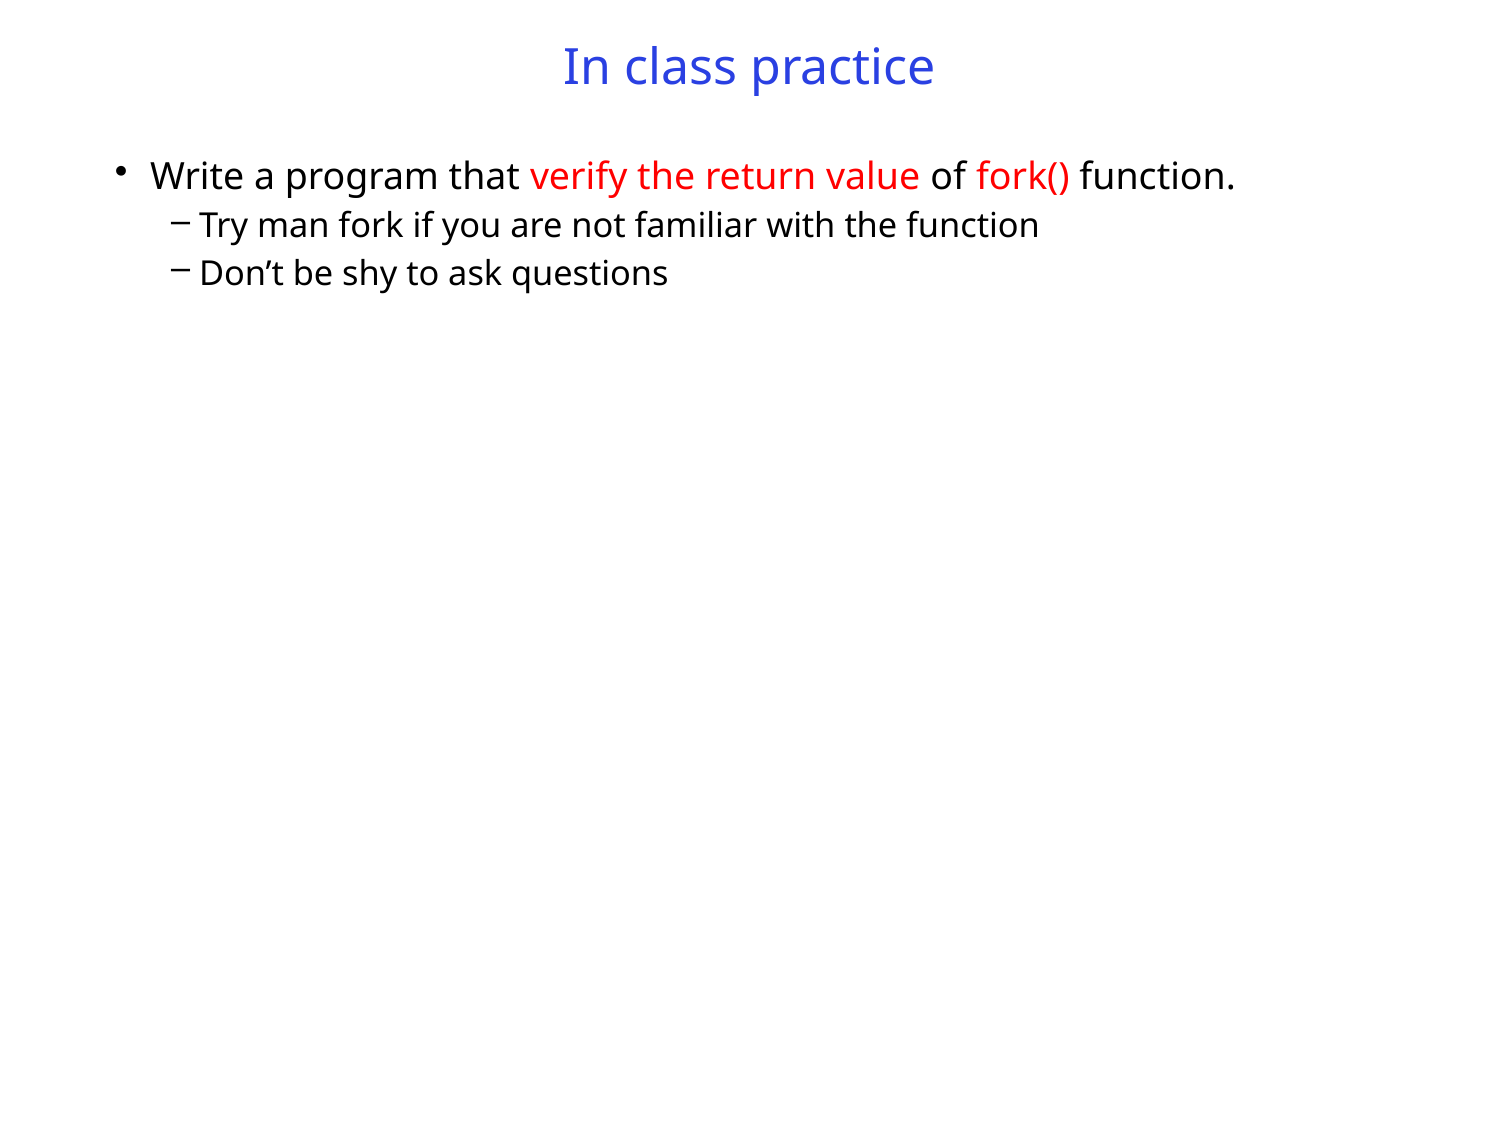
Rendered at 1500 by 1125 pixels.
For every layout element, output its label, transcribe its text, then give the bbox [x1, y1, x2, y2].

list Write a program that verify the return value of fork() function. Try man fork if you are not familiar with the function Don’t be shy to ask questions [99, 149, 1400, 988]
title In class practice [162, 24, 1338, 113]
